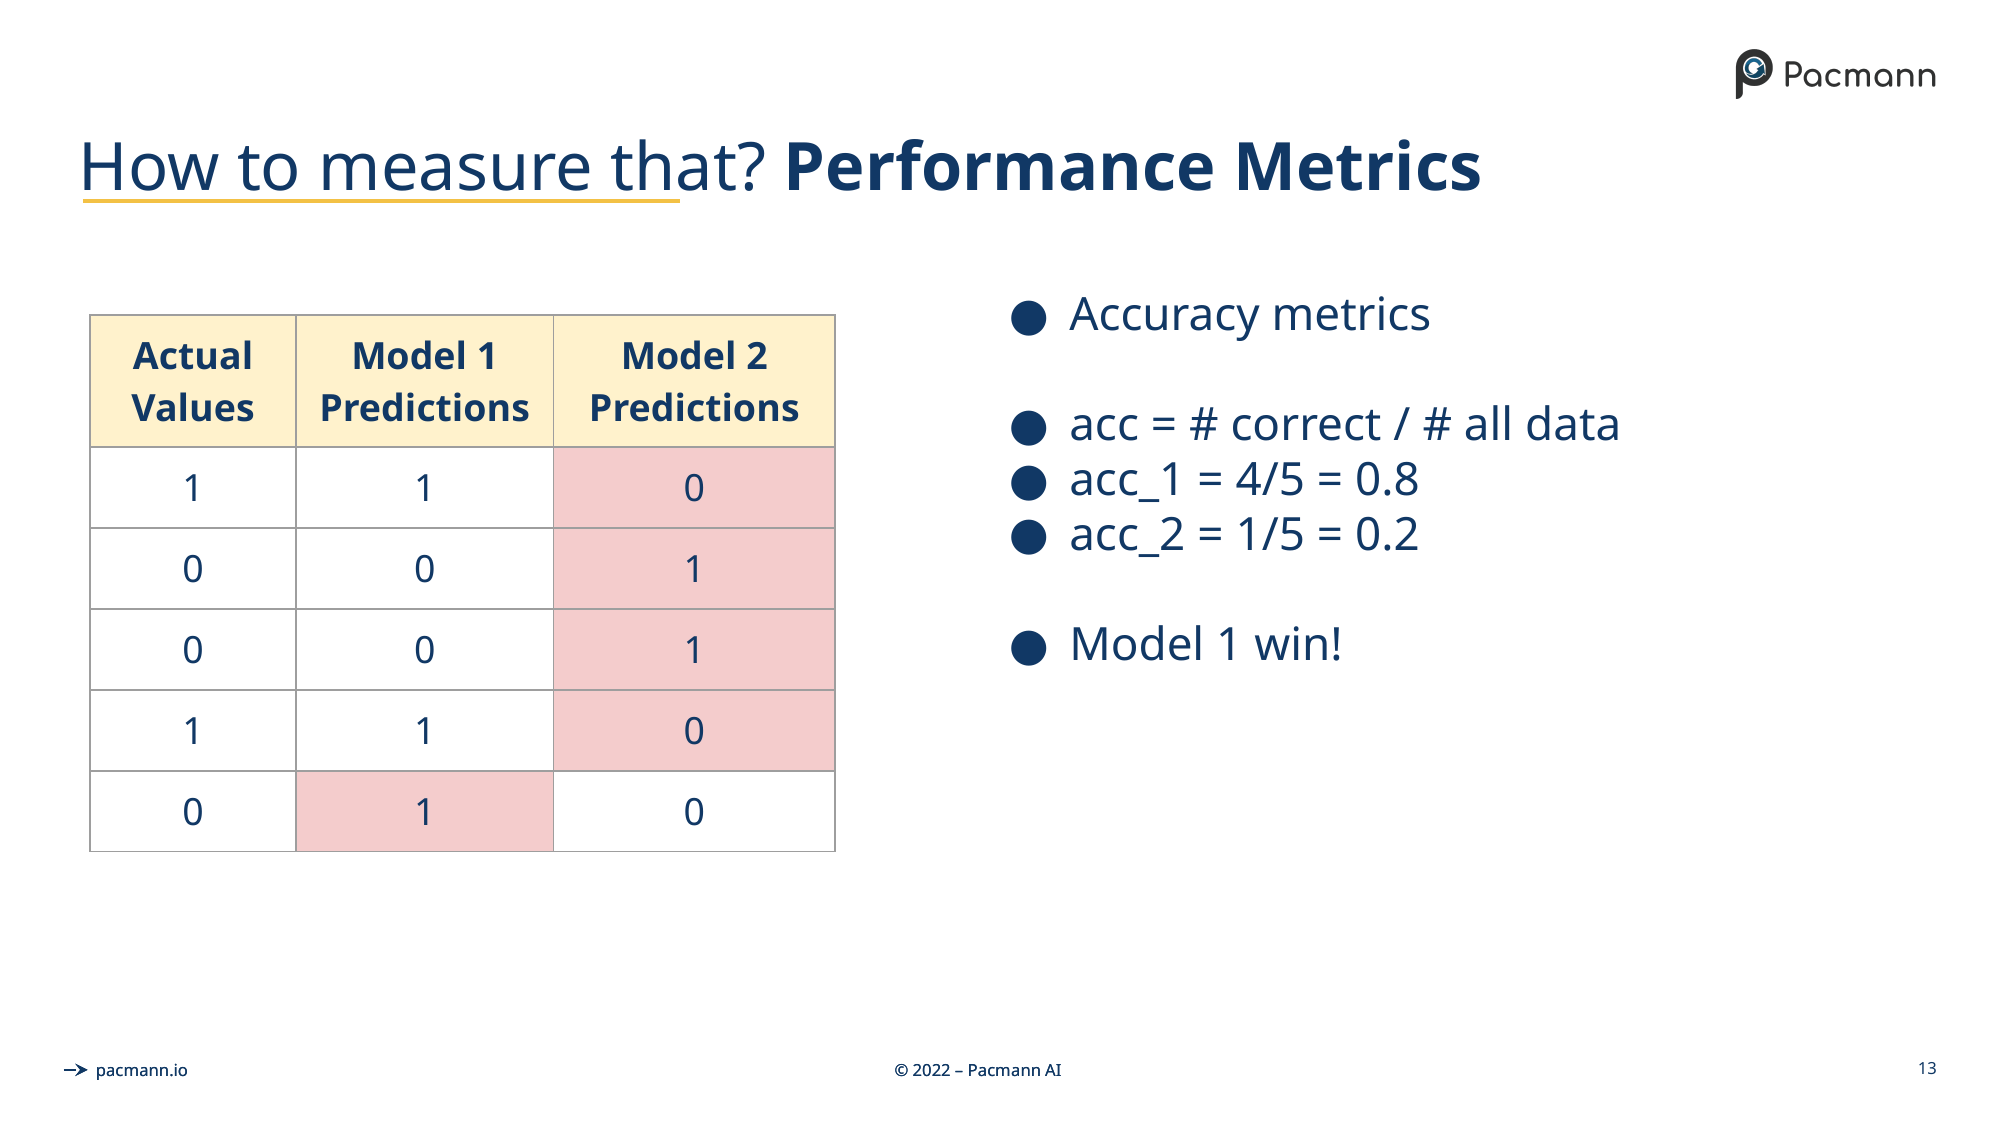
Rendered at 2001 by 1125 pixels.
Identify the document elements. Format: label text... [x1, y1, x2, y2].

table_cell 1 [91, 691, 295, 770]
text_box Accuracy metrics acc = # correct / # all data acc_1 = 4/5 = 0.8 acc_2 = 1/5 = 0.2 Model 1 win! [979, 277, 1898, 678]
table_cell 0 [91, 529, 295, 608]
table_header Model 2 Predictions [554, 316, 834, 446]
title How to measure that? Performance Metrics [63, 59, 1952, 278]
table_cell 1 [554, 529, 834, 608]
table_cell 1 [297, 691, 553, 770]
table_header Actual Values [91, 316, 295, 446]
table_cell 0 [554, 448, 834, 527]
table_cell 0 [297, 610, 553, 689]
table_cell 0 [554, 691, 834, 770]
table_cell 0 [91, 610, 295, 689]
table_cell 1 [91, 448, 295, 527]
picture [1707, 36, 1966, 112]
table_cell 0 [554, 772, 834, 851]
table_header Model 1 Predictions [297, 316, 553, 446]
table_cell 1 [297, 772, 553, 851]
table_cell 0 [91, 772, 295, 851]
table_cell 0 [297, 529, 553, 608]
table_cell 1 [554, 610, 834, 689]
table_cell 1 [297, 448, 553, 527]
